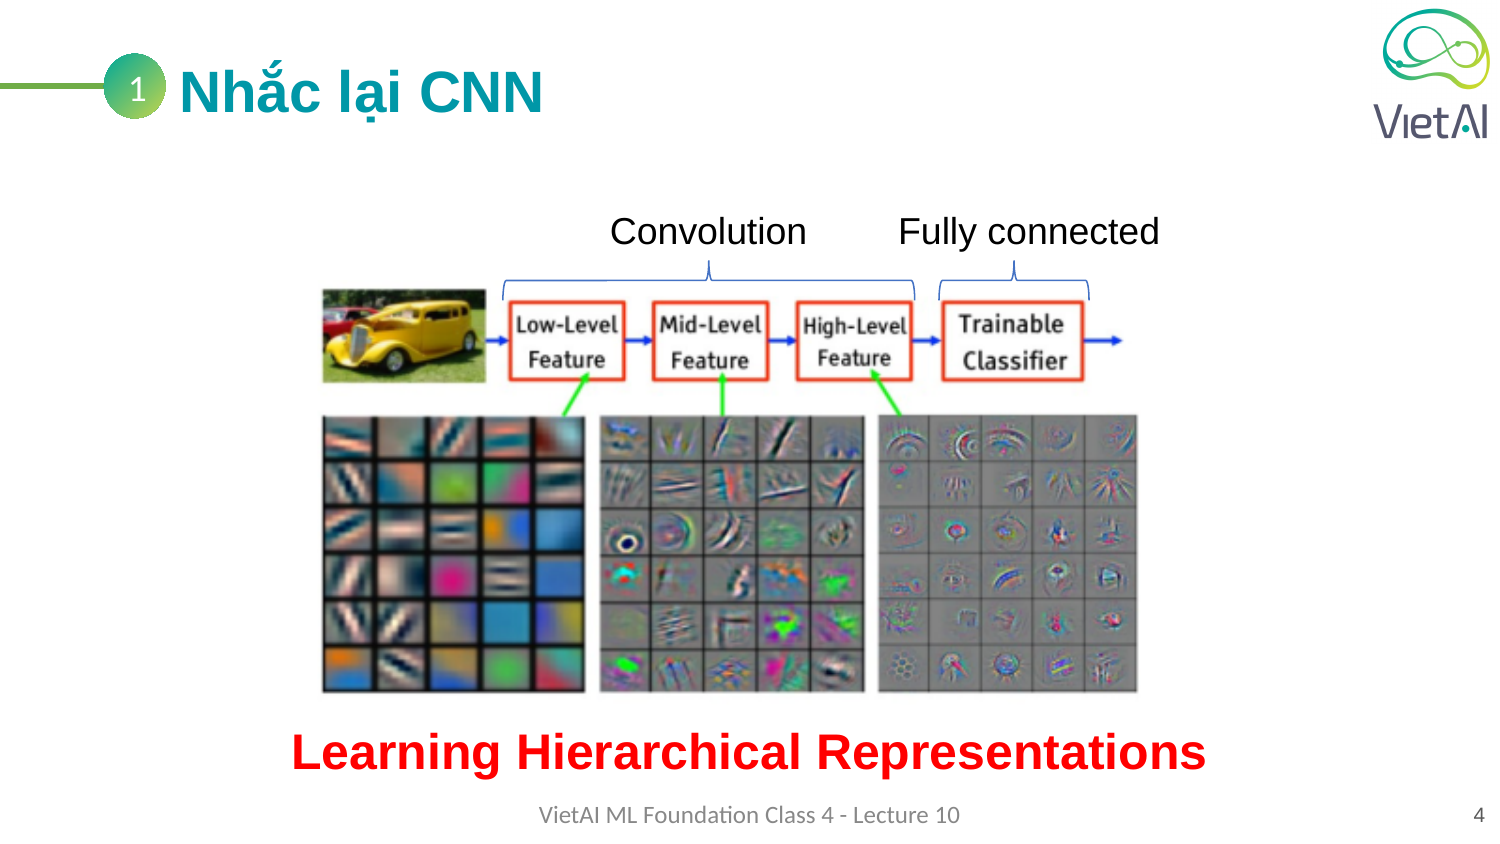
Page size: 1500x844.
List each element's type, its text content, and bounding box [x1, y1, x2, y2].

text_box 1 [103, 53, 166, 119]
text_box Convolution [580, 199, 838, 246]
picture [315, 280, 1148, 705]
title Nhắc lại CNN [164, 39, 1336, 133]
picture [1371, 0, 1498, 144]
text_box [1012, 260, 1016, 278]
text_box [707, 260, 711, 278]
slide_number ‹#› [1410, 781, 1500, 844]
text_box Learning Hierarchical Representations [217, 704, 1282, 753]
text_box Fully connected [883, 199, 1180, 246]
